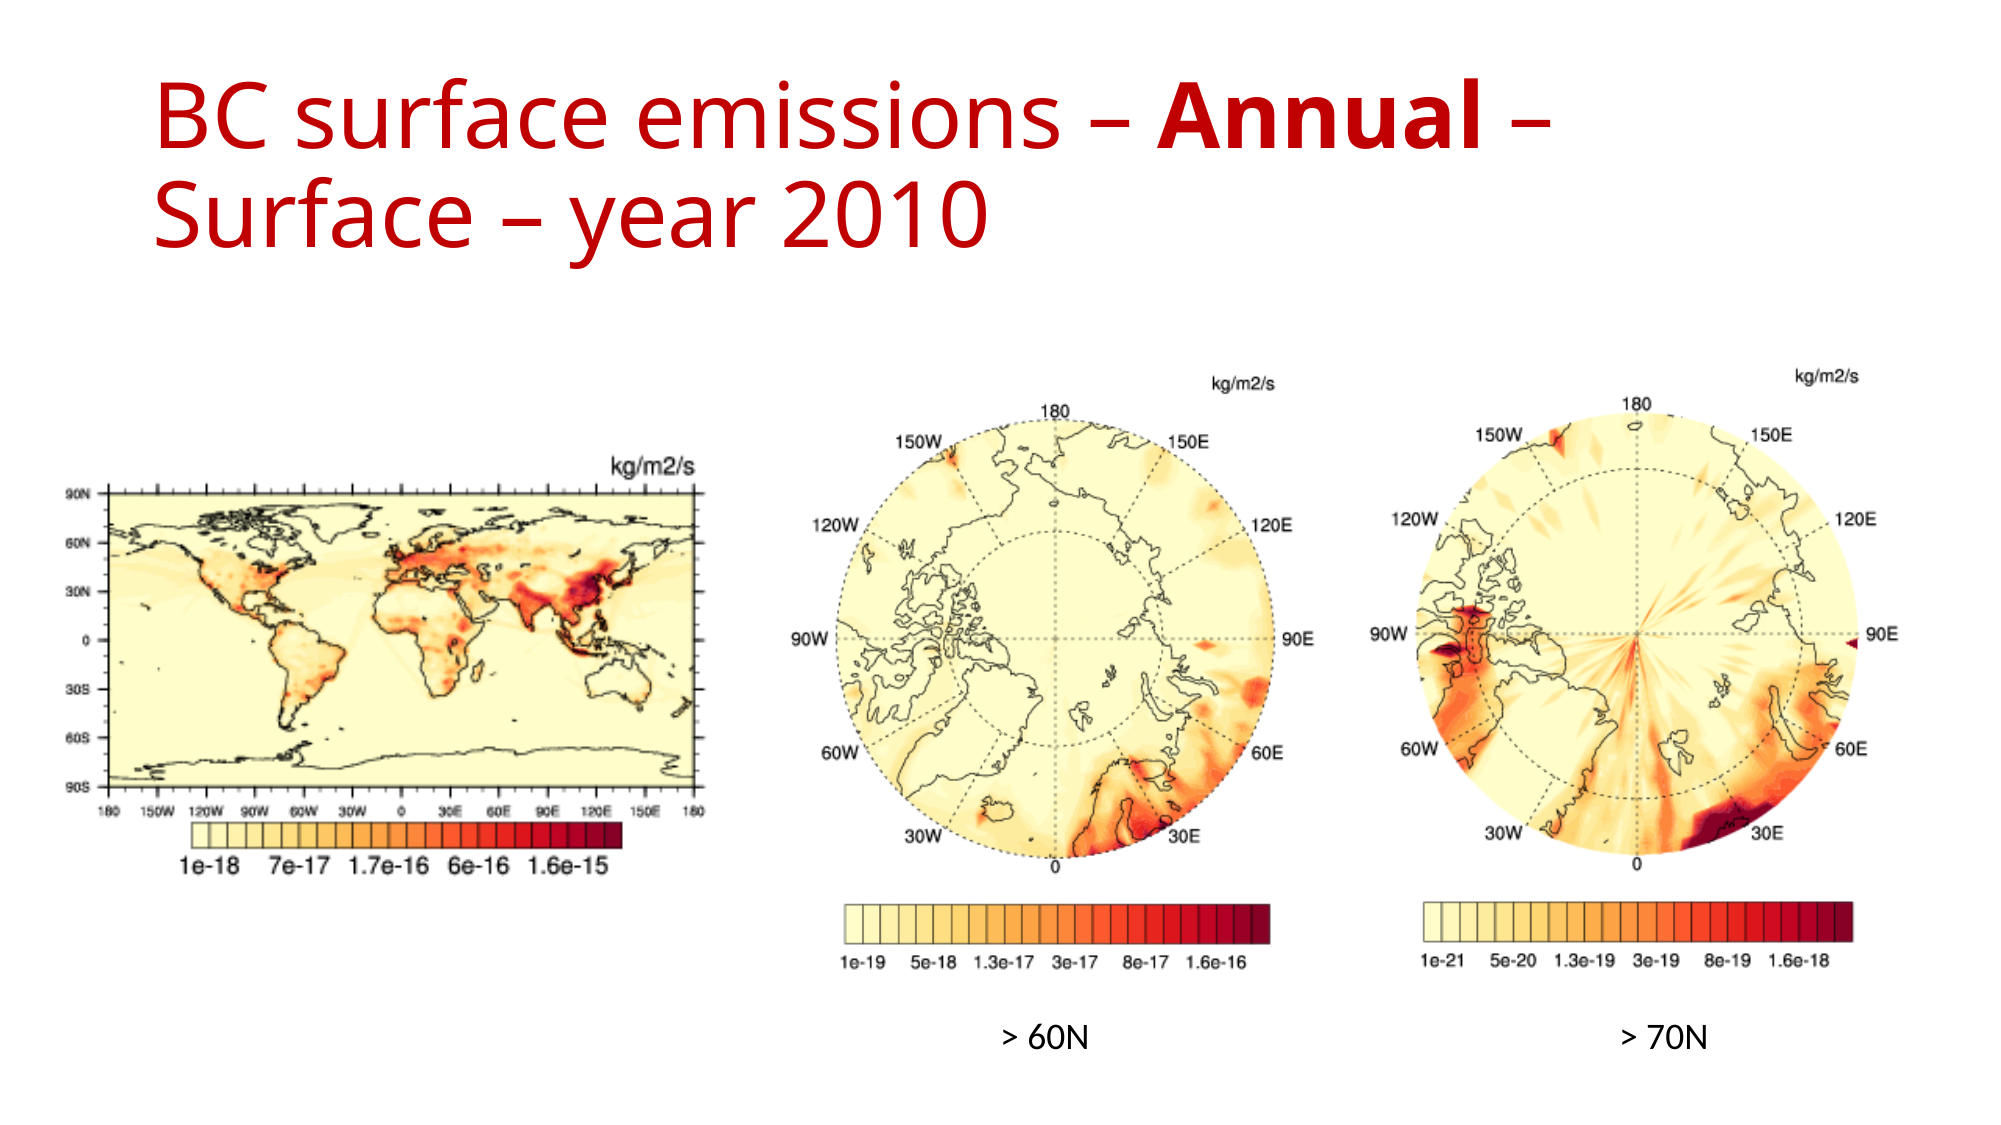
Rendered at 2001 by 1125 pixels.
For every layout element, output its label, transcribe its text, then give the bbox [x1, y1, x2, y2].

picture [30, 426, 748, 887]
text_box > 60N [985, 1004, 1297, 1065]
text_box > 70N [1604, 1004, 1916, 1065]
title BC surface emissions – Annual – Surface – year 2010 [137, 59, 1863, 278]
picture [769, 352, 1333, 990]
picture [1354, 352, 1916, 990]
